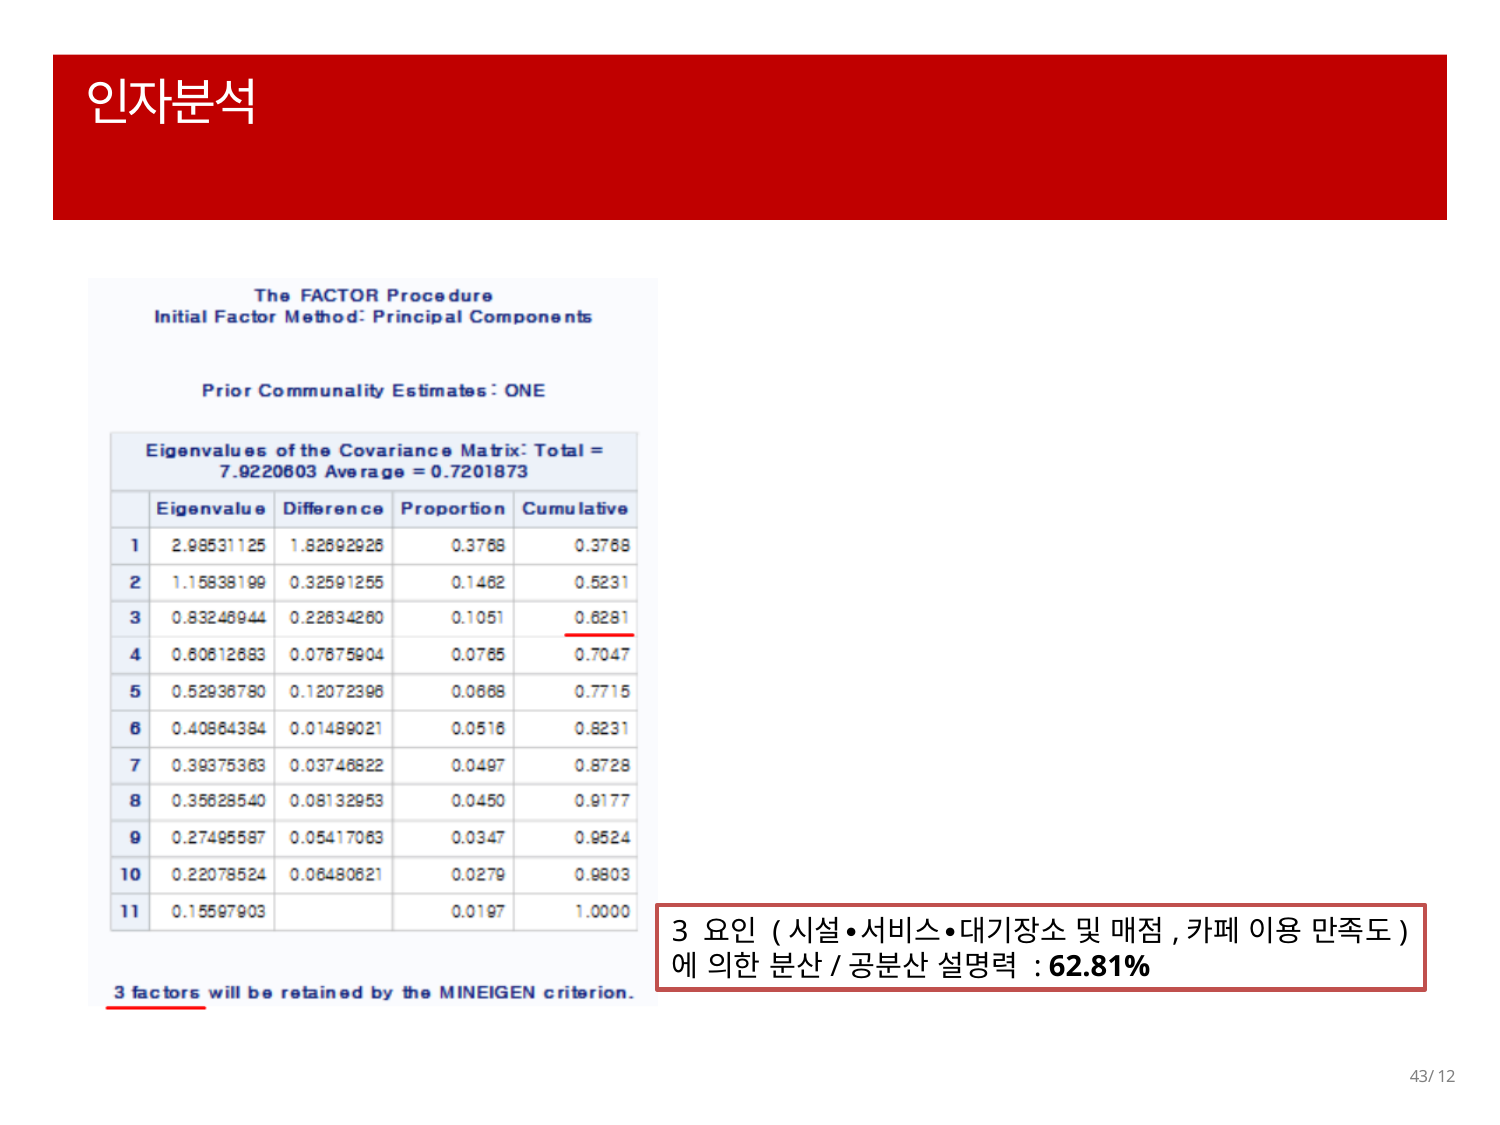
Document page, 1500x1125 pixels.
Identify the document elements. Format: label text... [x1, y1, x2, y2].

text_box 3 요인 (시설∙서비스∙대기장소 및 매점,카페 이용 만족도) 에 의한 분산/공분산 설명력 : 62.81% [662, 905, 1425, 990]
text_box 인자분석 [70, 63, 1421, 205]
picture [88, 278, 658, 1019]
